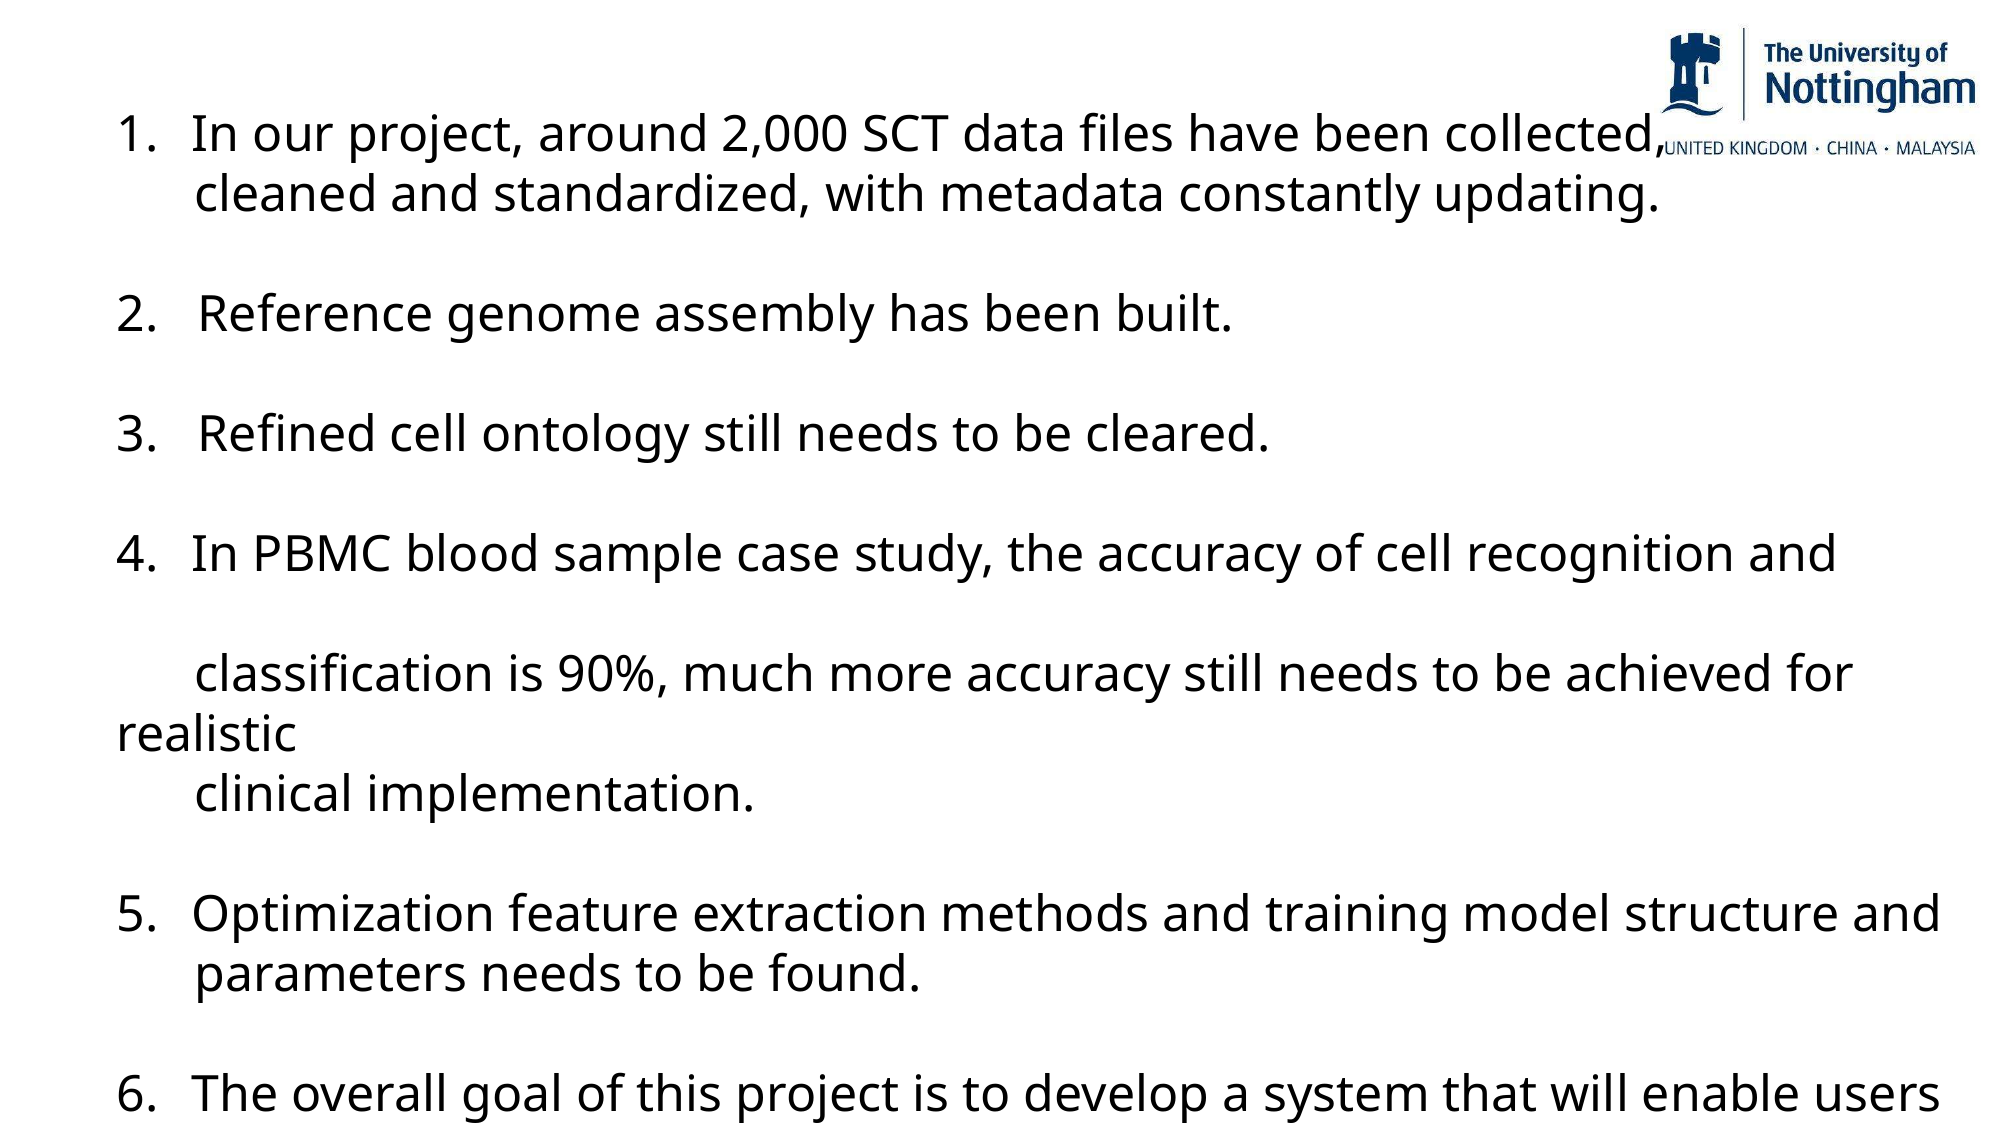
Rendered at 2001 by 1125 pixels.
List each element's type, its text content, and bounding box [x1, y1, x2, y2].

picture [1654, 18, 1982, 164]
text_box In our project, around 2,000 SCT data files have been collected, cleaned and standardized, with metadata constantly updating. 2. Reference genome assembly has been built. 3. Refined cell ontology still needs to be cleared. In PBMC blood sample case study, the accuracy of cell recognition and classification is 90%, much more accuracy still needs to be achieved for realistic clinical implementation. Optimization feature extraction methods and training model structure and parameters needs to be found. The overall goal of this project is to develop a system that will enable users to perform automatized analysis of SCT data. [102, 93, 1975, 1125]
